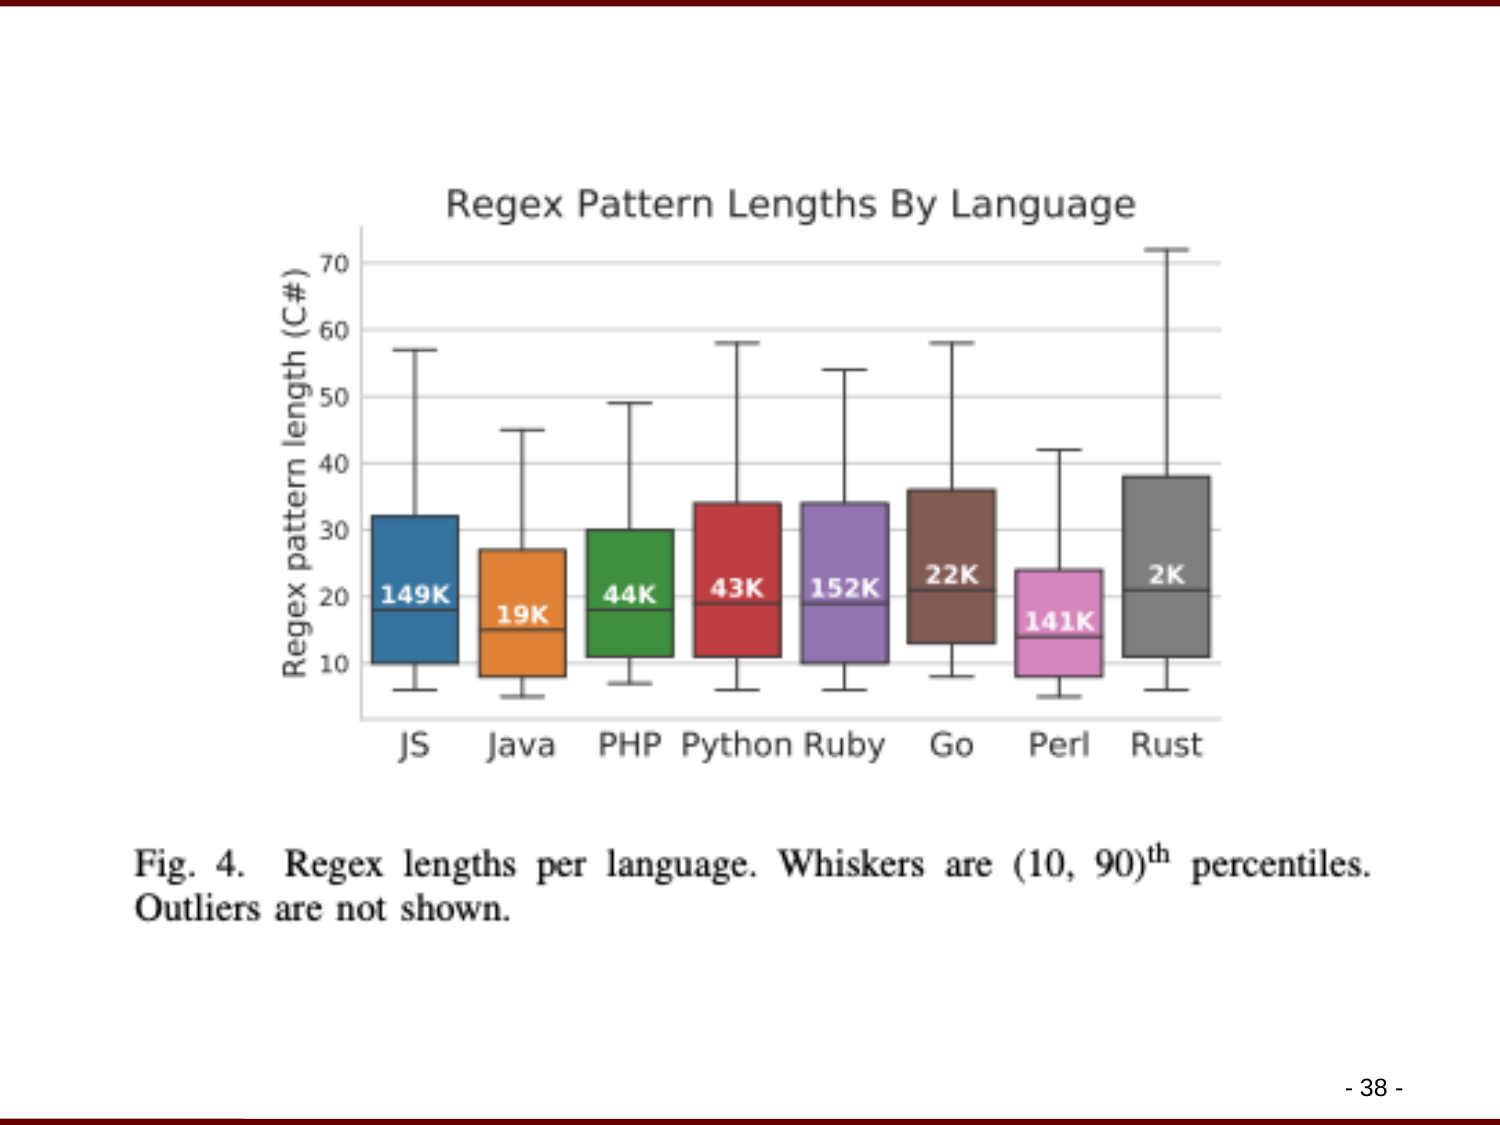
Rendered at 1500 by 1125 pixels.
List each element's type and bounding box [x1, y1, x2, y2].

picture [107, 176, 1393, 949]
